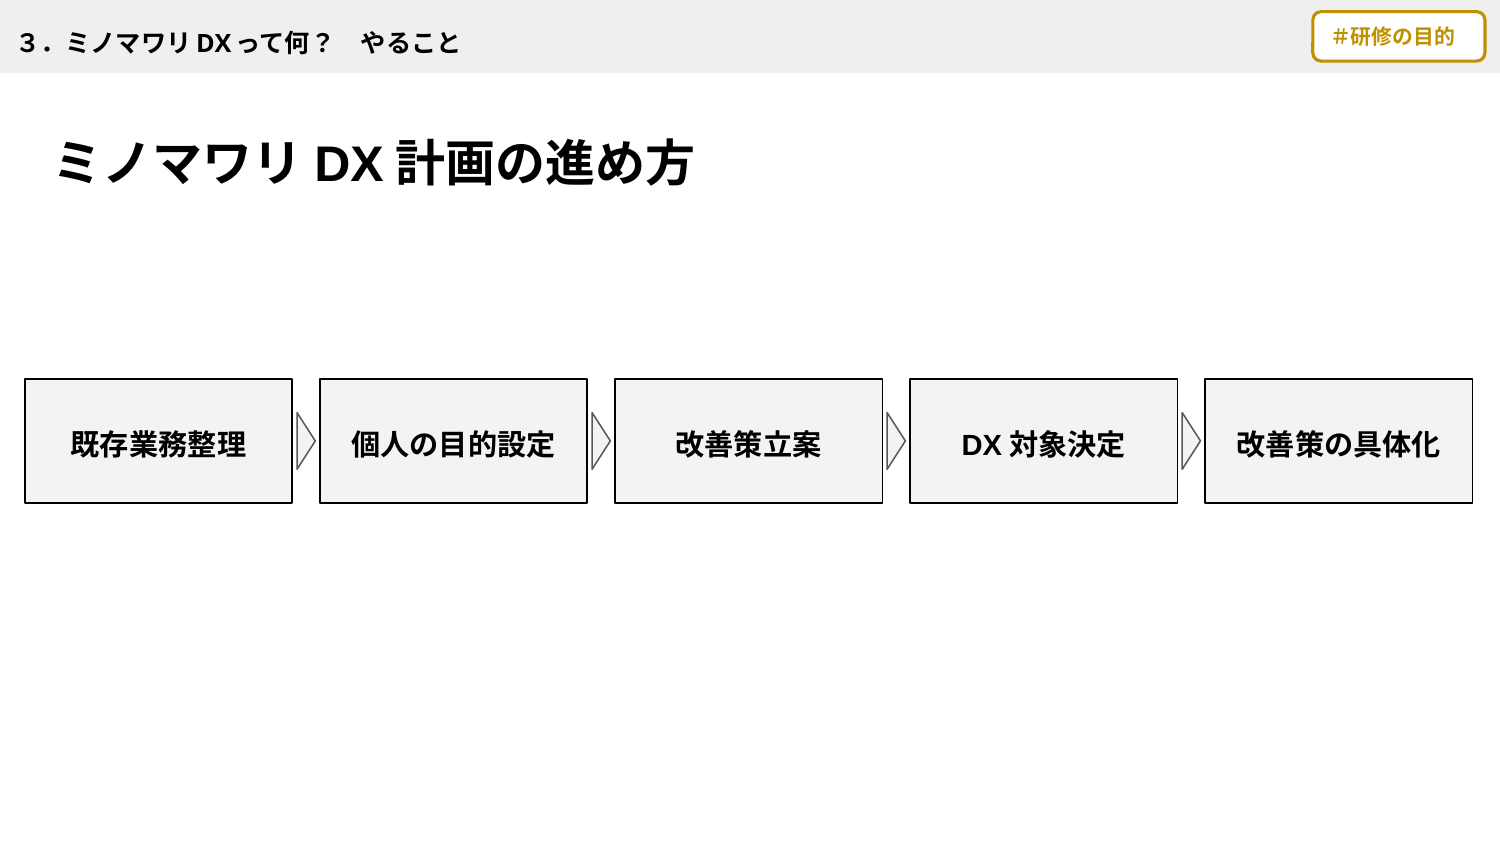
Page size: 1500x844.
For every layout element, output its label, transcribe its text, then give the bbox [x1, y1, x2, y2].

text_box DX対象決定 [910, 378, 1178, 503]
text_box 個人の目的設定 [320, 378, 588, 503]
text_box 改善策立案 [615, 378, 883, 503]
text_box ミノマワリDX計画の進め方 [37, 107, 1429, 206]
text_box [887, 412, 906, 470]
title ３．ミノマワリDXって何？ やること [0, 0, 1500, 73]
text_box [1182, 412, 1201, 470]
text_box [592, 412, 611, 470]
text_box 既存業務整理 [24, 378, 293, 503]
text_box [297, 412, 316, 470]
text_box ＃研修の目的 [1312, 11, 1485, 62]
text_box 改善策の具体化 [1205, 378, 1473, 503]
